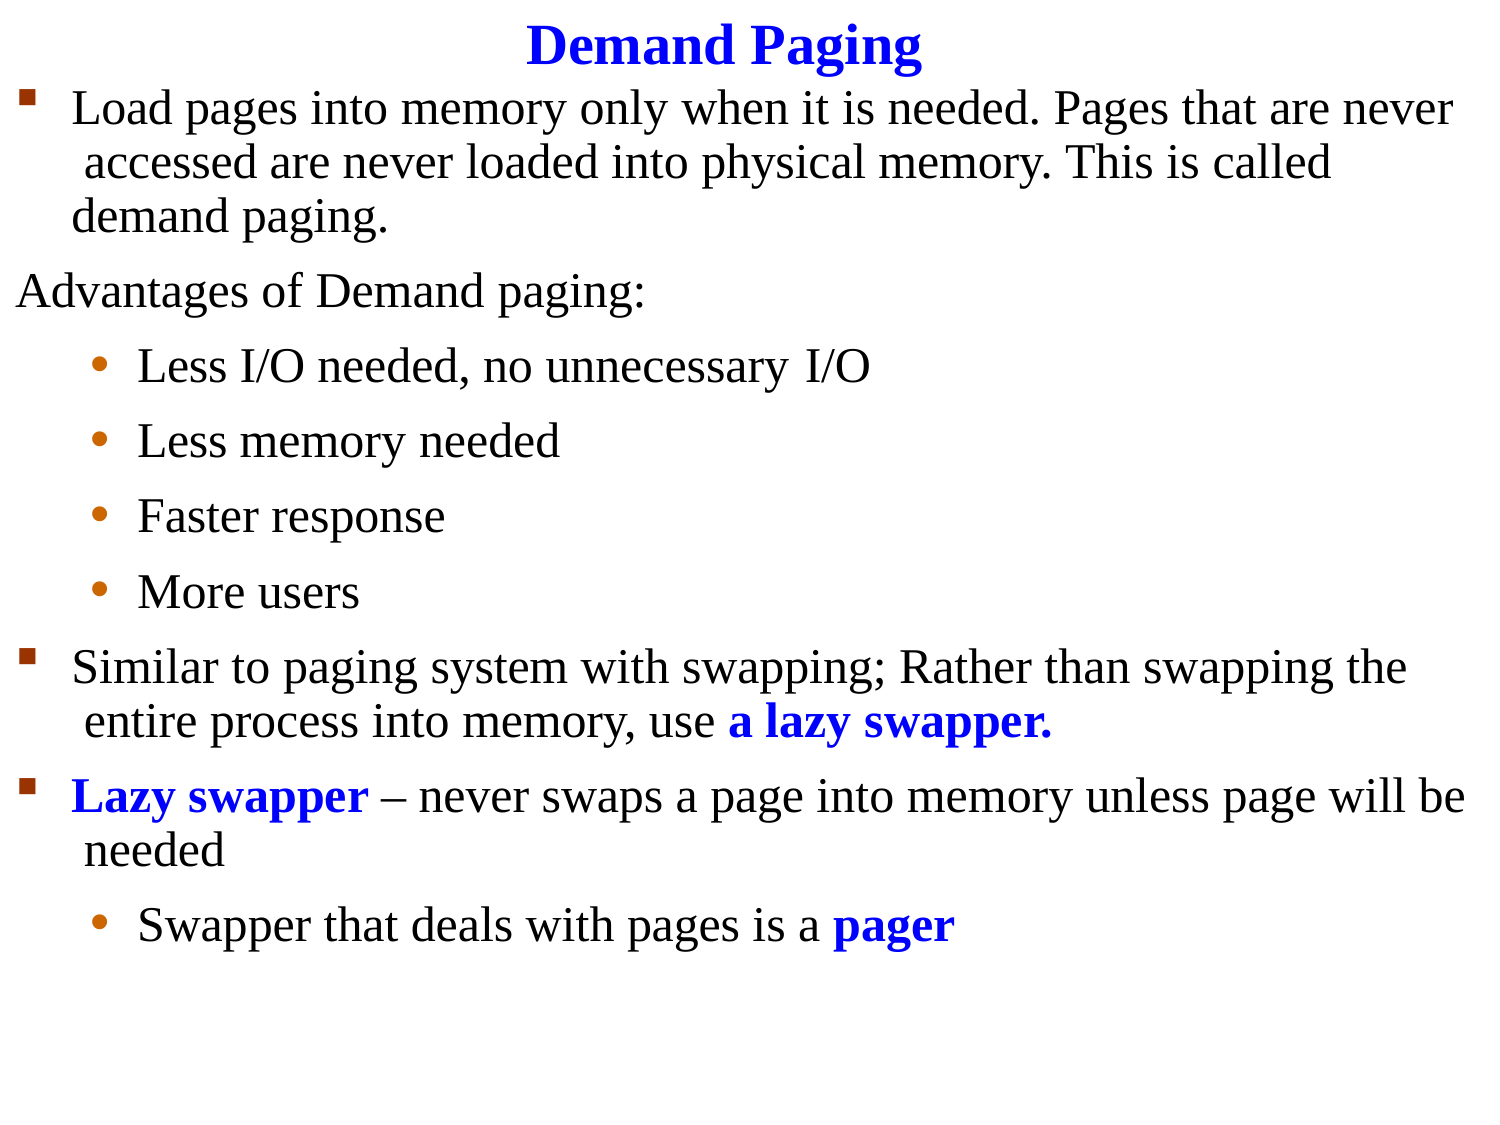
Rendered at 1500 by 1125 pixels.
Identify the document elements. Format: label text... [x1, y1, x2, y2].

text_box Load pages into memory only when it is needed. Pages that are never accessed are never loaded into physical memory. This is called demand paging. Advantages of Demand paging: Less I/O needed, no unnecessary I/O Less memory needed Faster response More users Similar to paging system with swapping; Rather than swapping the entire process into memory, use a lazy swapper. Lazy swapper – never swaps a page into memory unless page will be needed Swapper that deals with pages is a pager [12, 72, 1472, 952]
title Demand Paging [524, 3, 926, 72]
